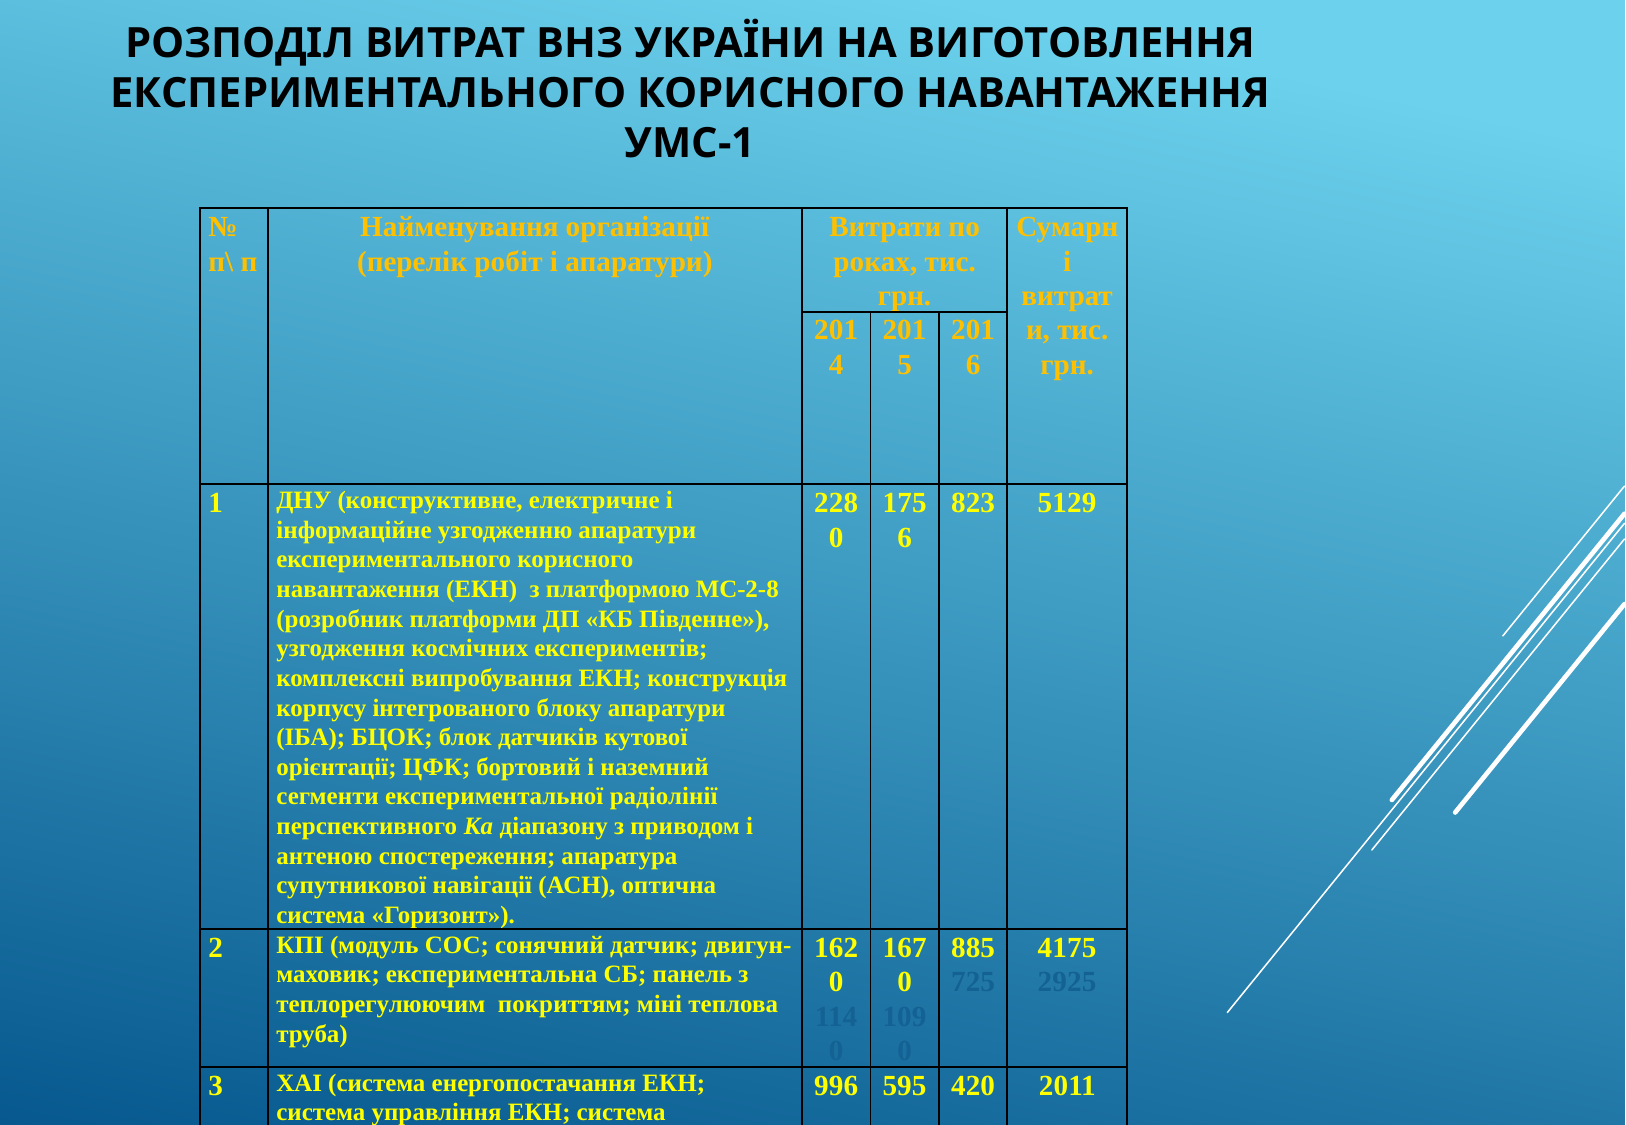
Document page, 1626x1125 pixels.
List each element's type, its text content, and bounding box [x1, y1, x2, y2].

table_cell 1756 [871, 485, 938, 928]
table_cell 420 [940, 1068, 1006, 1125]
table_cell 3 [201, 1068, 267, 1125]
table_cell 4175 2925 [1008, 930, 1126, 1066]
table_cell 1620 1140 [803, 930, 870, 1066]
table_cell КПІ (модуль СОС; сонячний датчик; двигун-маховик; експериментальна СБ; панель з теплорегулюючим покриттям; міні теплова труба) [269, 930, 801, 1066]
table_cell ДНУ (конструктивне, електричне і інформаційне узгодженню апаратури експериментального корисного навантаження (ЕКН) з платформою МС-2-8 (розробник платформи ДП «КБ Південне»), узгодження космічних експериментів; комплексні випробування ЕКН; конструкція корпусу інтегрованого блоку апаратури (ІБА); БЦОК; блок датчиків кутової орієнтації; ЦФК; бортовий і наземний сегменти експериментальної радіолінії перспективного Ка діапазону з приводом і антеною спостереження; апаратура супутникової навігації (АСН), оптична система «Горизонт»). [269, 485, 801, 928]
table_header Найменування організації (перелік робіт і апаратури) [269, 209, 801, 483]
table_header № п\ п [201, 209, 267, 483]
table_cell 2014 [803, 313, 870, 483]
table_cell 1670 1090 [871, 930, 938, 1066]
table_cell 823 [940, 485, 1006, 928]
table_cell 2 [201, 930, 267, 1066]
list [90, 172, 1229, 972]
table_cell 2280 [803, 485, 870, 928]
table_cell 2011 [1008, 1068, 1126, 1125]
table_cell 5129 [1008, 485, 1126, 928]
table_cell ХАІ (система енергопостачання ЕКН; система управління ЕКН; система телеметрії) [269, 1068, 801, 1125]
table_header Сумарні витрати, тис. грн. [1008, 209, 1126, 483]
table_header Витрати по роках, тис. грн. [803, 209, 1006, 311]
table_cell 885 725 [940, 930, 1006, 1066]
table_cell 2016 [940, 313, 1006, 483]
table_cell 1 [201, 485, 267, 928]
table_cell 2015 [871, 313, 938, 483]
title Розподіл витрат ВНЗ України на виготовлення експериментального корисного навантаження УМС-1 [91, 45, 1290, 173]
table_cell 996 [803, 1068, 870, 1125]
table_cell 595 [871, 1068, 938, 1125]
